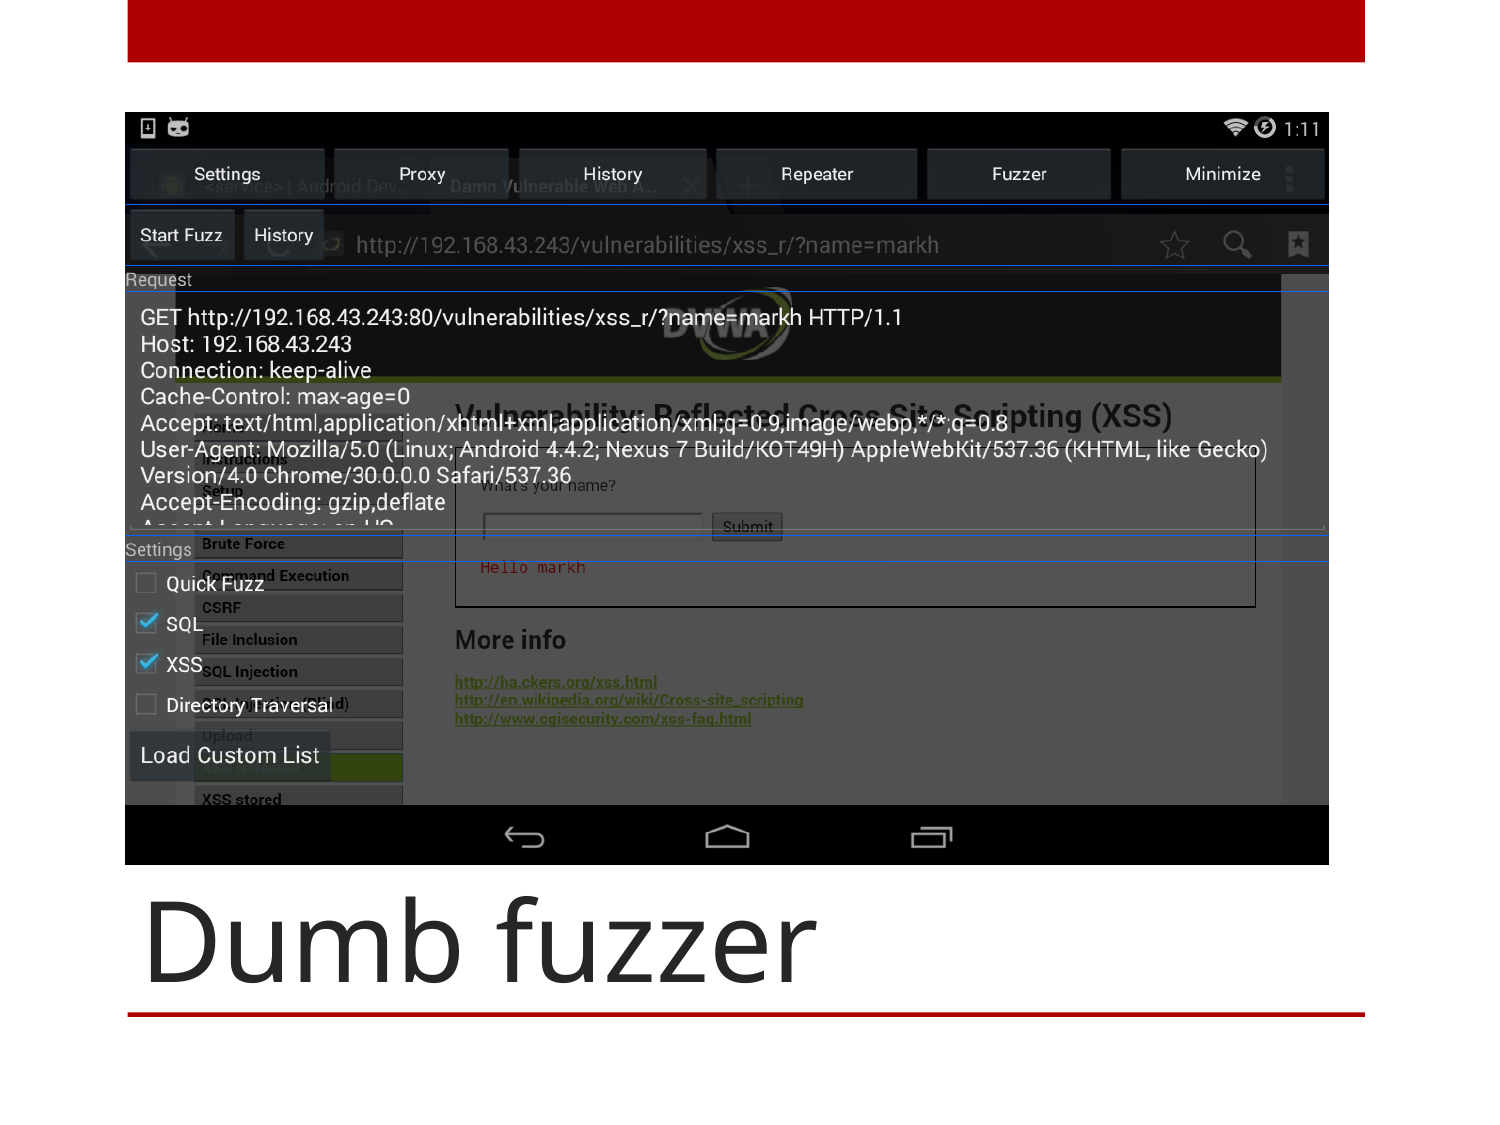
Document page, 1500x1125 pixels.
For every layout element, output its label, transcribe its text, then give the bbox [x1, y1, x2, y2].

picture [124, 112, 1329, 865]
title Dumb fuzzer [125, 874, 1238, 1013]
